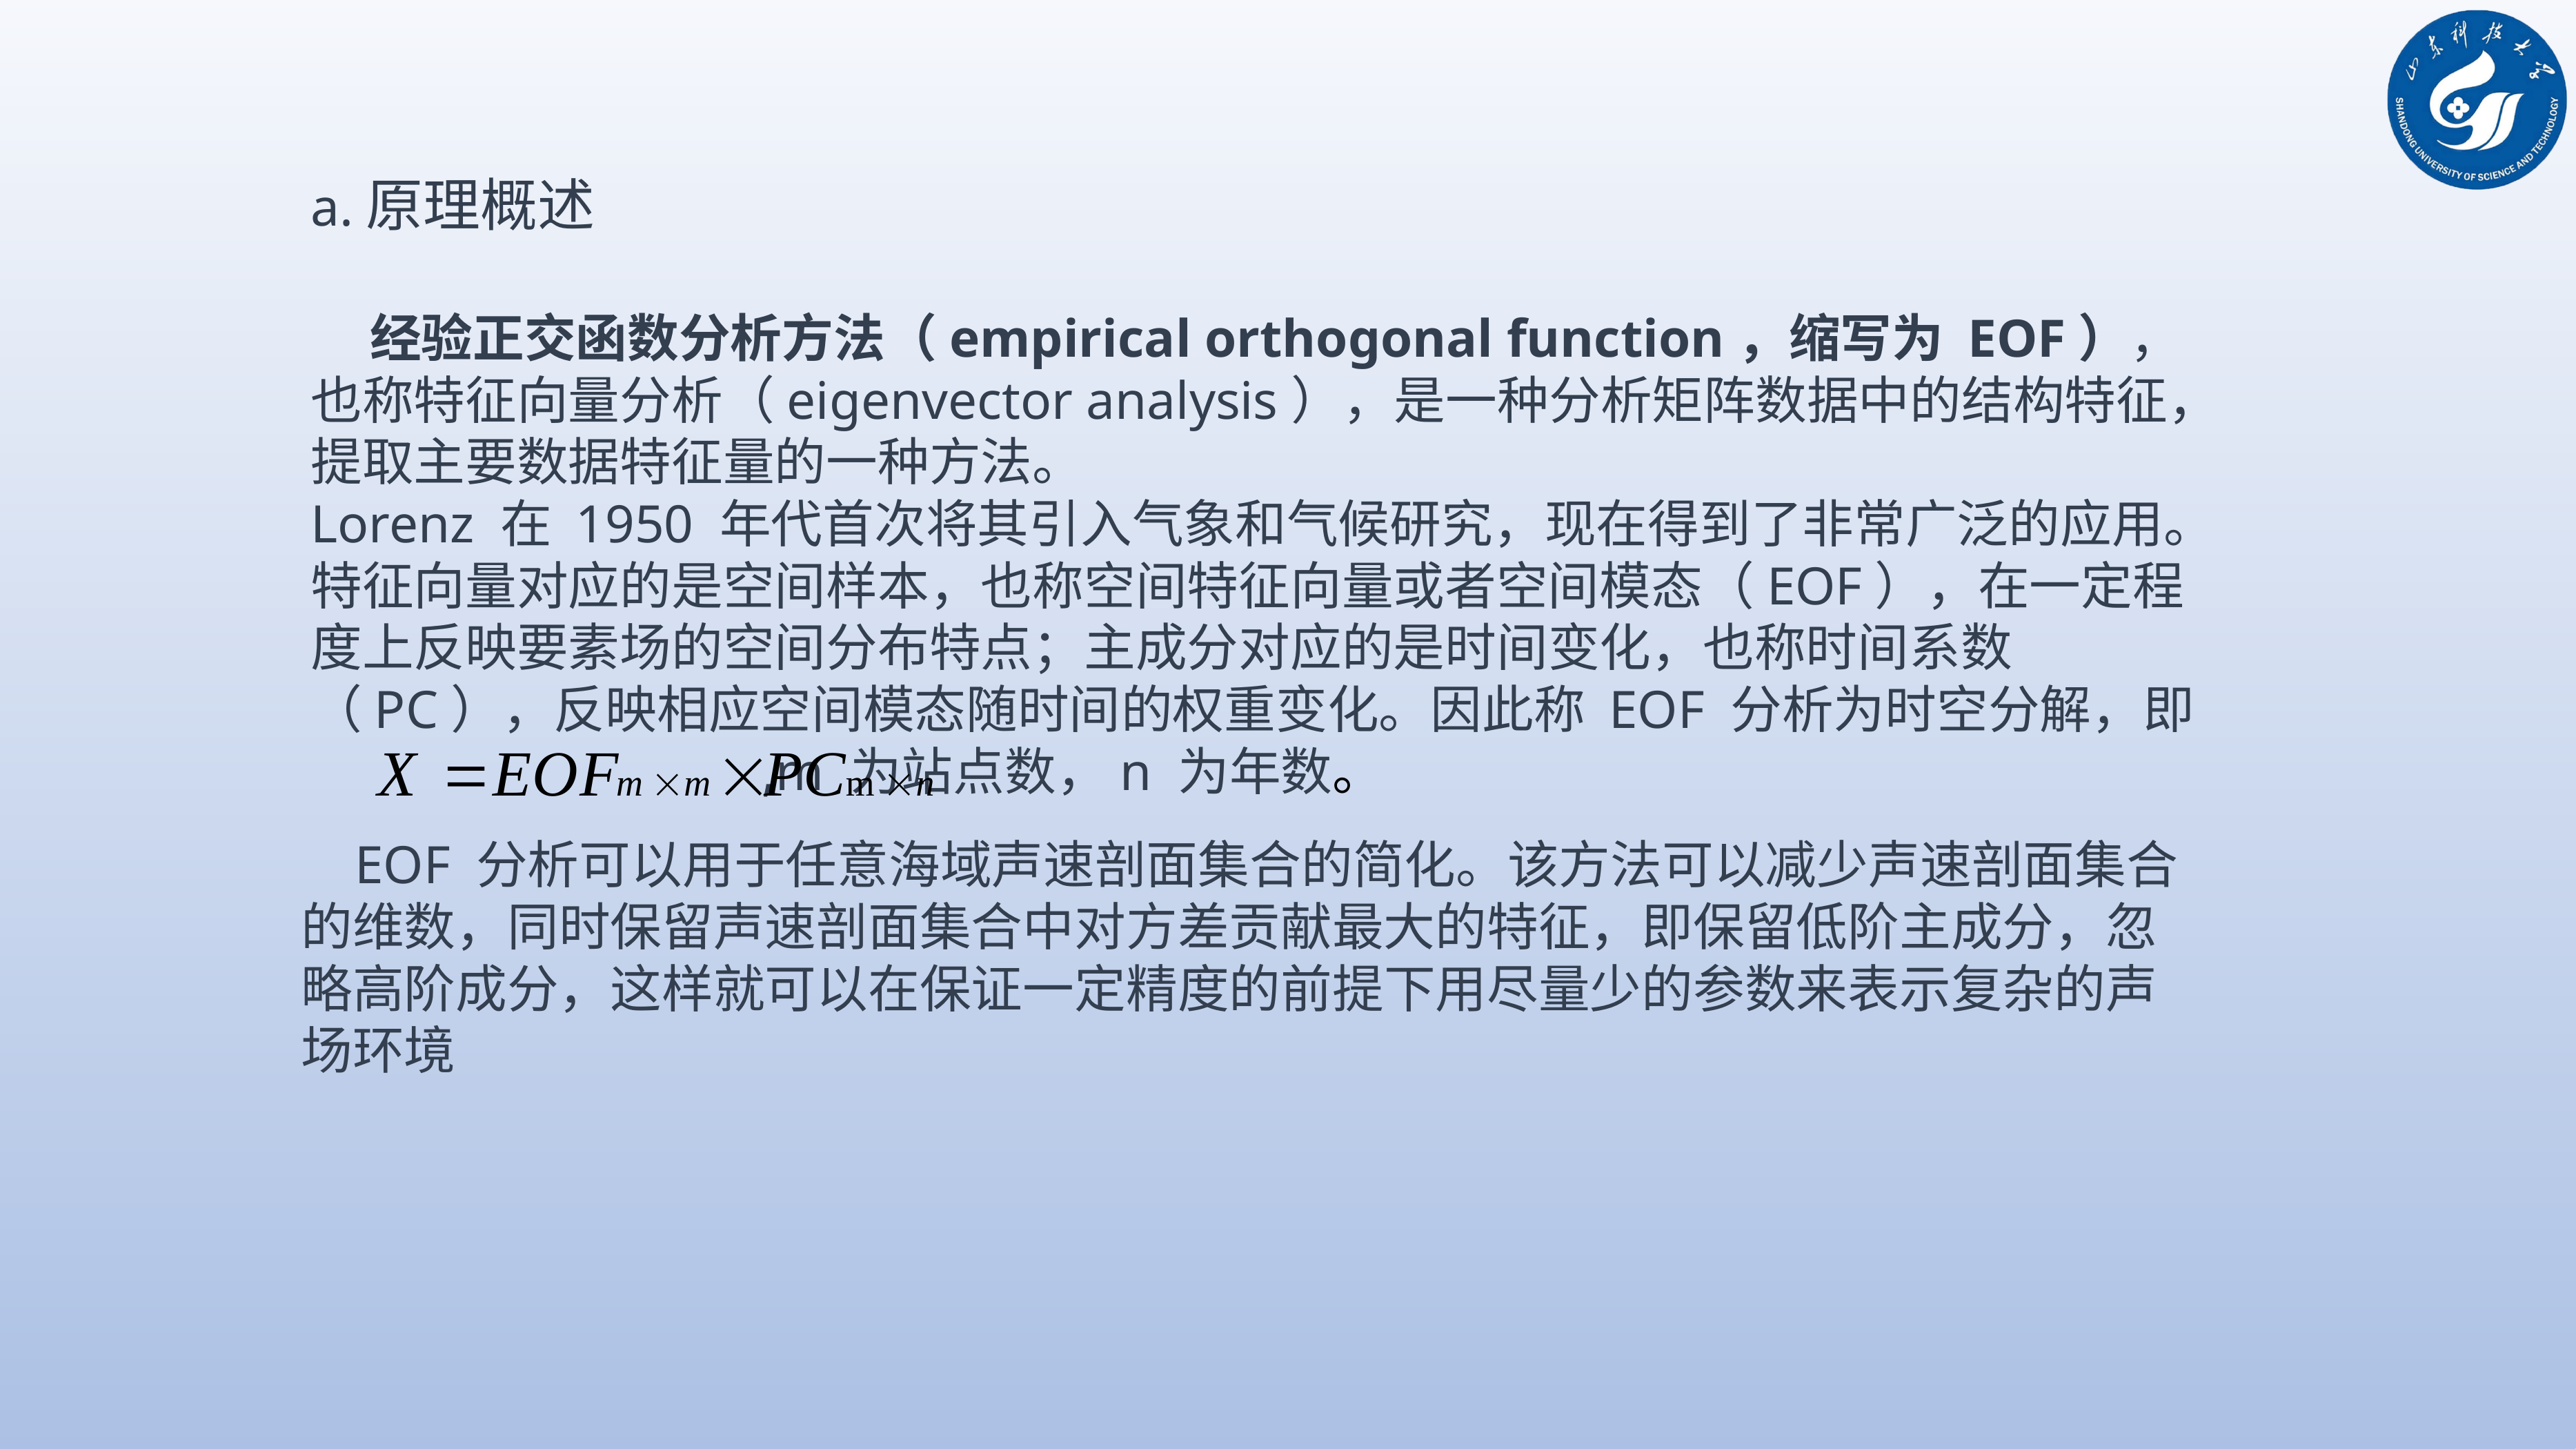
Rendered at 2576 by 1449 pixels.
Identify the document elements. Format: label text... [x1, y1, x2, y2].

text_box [363, 736, 947, 812]
text_box a.原理概述 经验正交函数分析方法（empirical orthogonal function，缩写为 EOF），也称特征向量分析（eigenvector analysis），是一种分析矩阵数据中的结构特征，提取主要数据特征量的一种方法。 Lorenz 在 1950 年代首次将其引入气象和气候研究，现在得到了非常广泛的应用。特征向量对应的是空间样本，也称空间特征向量或者空间模态（EOF），在一定程度上反映要素场的空间分布特点；主成分对应的是时间变化，也称时间系数（PC），反映相应空间模态随时间的权重变化。因此称 EOF 分析为时空分解，即 ,m 为站点数，n 为年数。 [300, 163, 2208, 806]
picture [2377, 1, 2576, 199]
text_box EOF 分析可以用于任意海域声速剖面集合的简化。该方法可以减少声速剖面集合的维数，同时保留声速剖面集合中对方差贡献最大的特征，即保留低阶主成分，忽略高阶成分，这样就可以在保证一定精度的前提下用尽量少的参数来表示复杂的声场环境 [290, 827, 2208, 1085]
